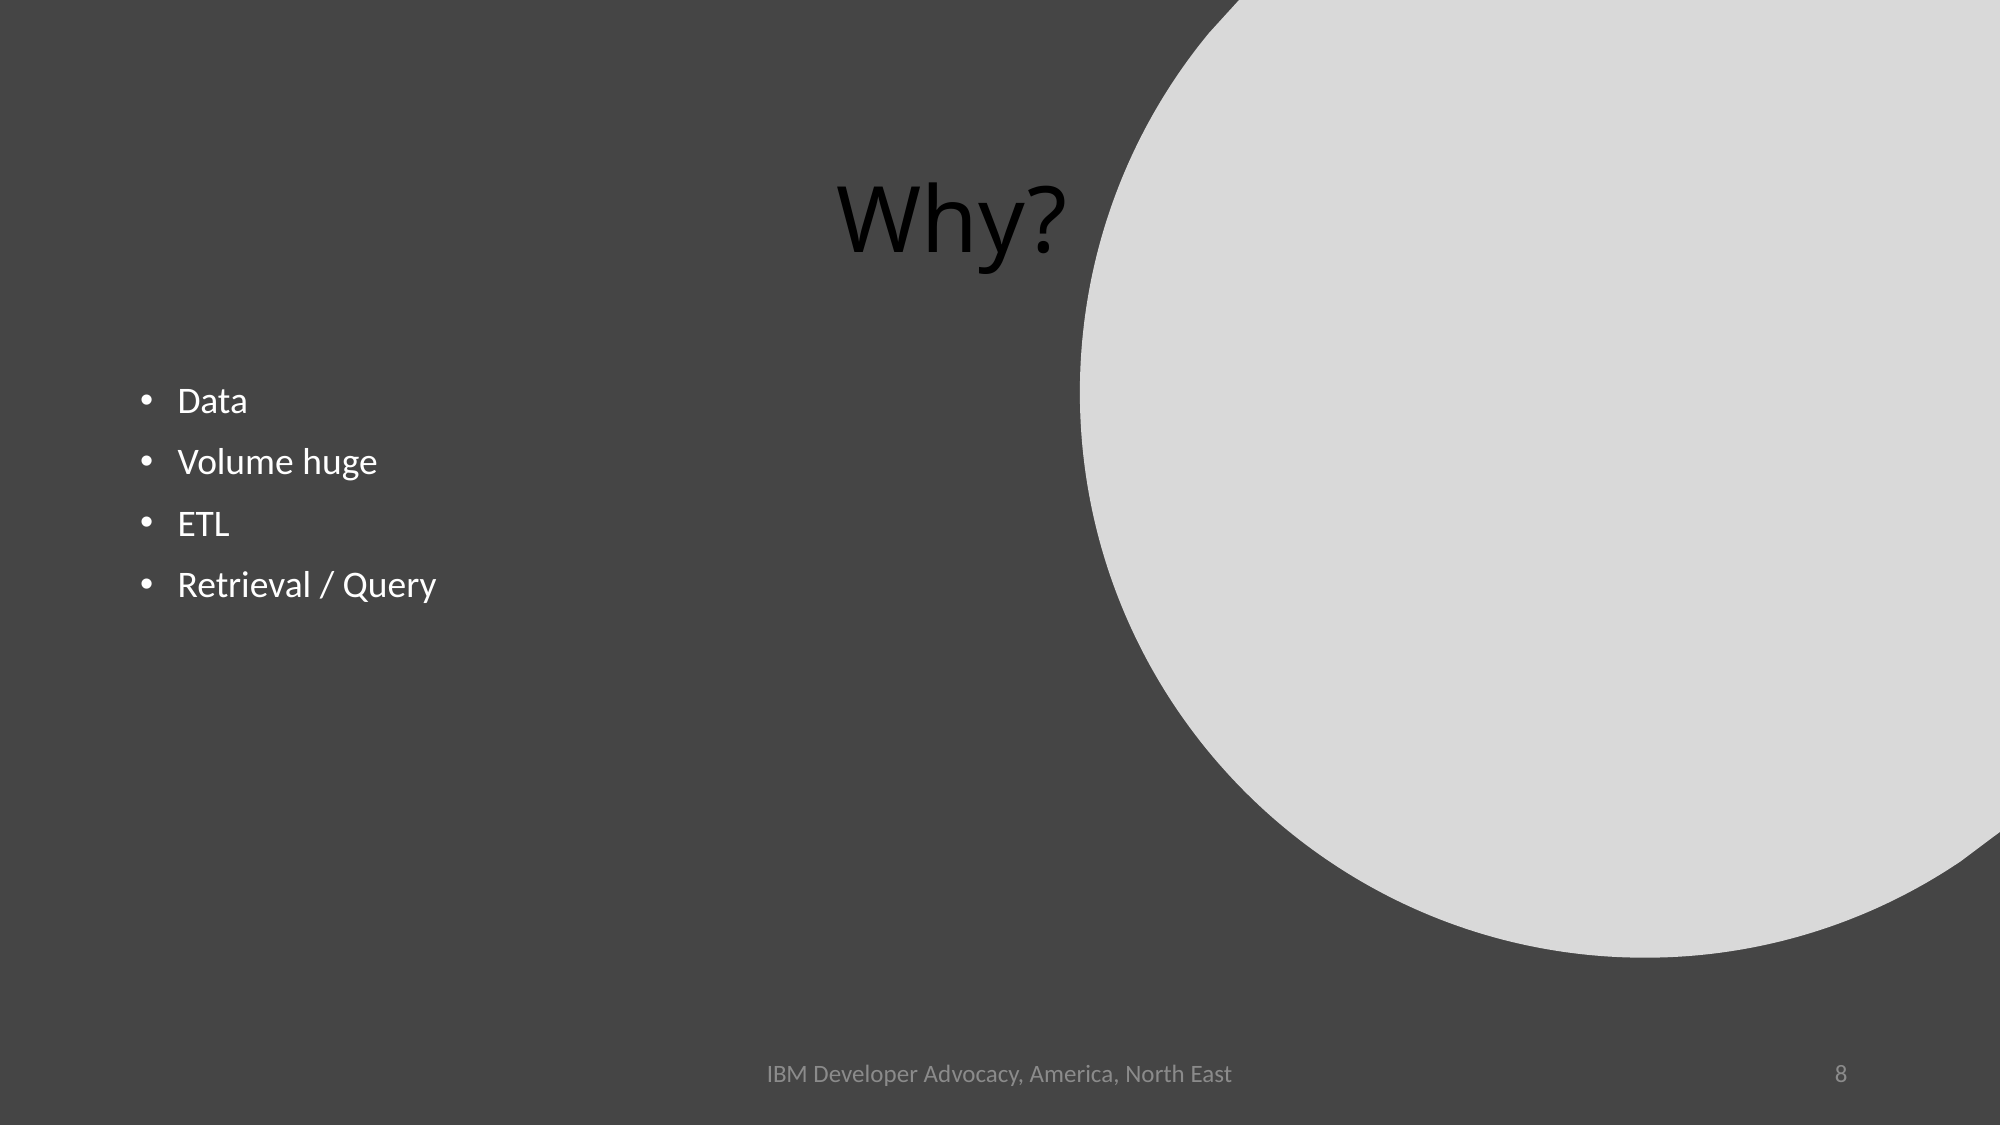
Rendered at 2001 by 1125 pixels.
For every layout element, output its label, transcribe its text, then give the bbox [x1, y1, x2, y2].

title Why? [821, 113, 1152, 332]
slide_number 8 [1412, 1042, 1863, 1103]
footer IBM Developer Advocacy, America, North East [662, 1042, 1338, 1103]
text_box [1078, 0, 2000, 959]
list Data Volume huge ETL Retrieval / Query [125, 373, 997, 928]
